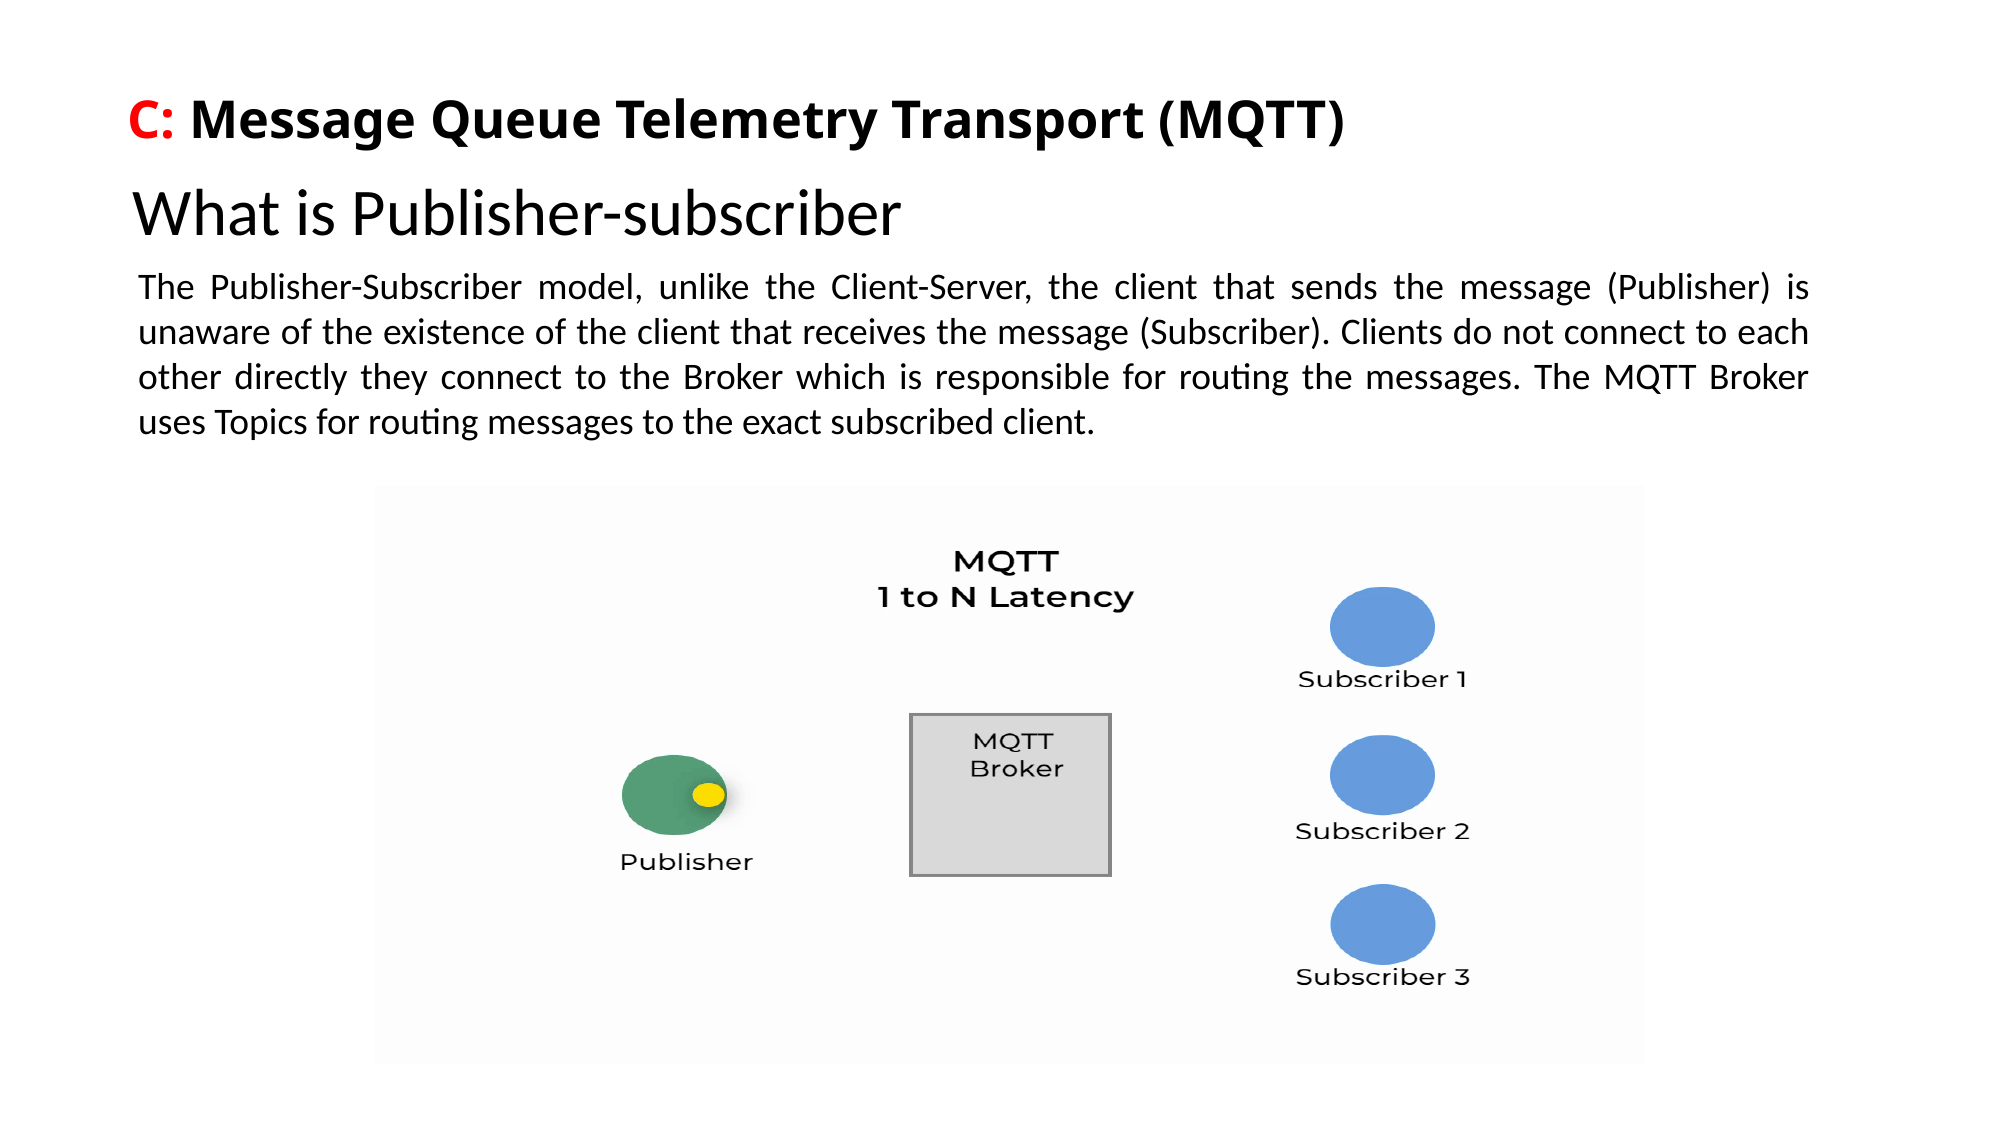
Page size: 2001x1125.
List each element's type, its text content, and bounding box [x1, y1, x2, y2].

text_box What is Publisher-subscriber [117, 161, 918, 257]
title C: Message Queue Telemetry Transport (MQTT) [112, 28, 1838, 221]
text_box The Publisher-Subscriber model, unlike the Client-Server, the client that sends the message (Publisher) is unaware of the existence of the client that receives the message (Subscriber). Clients do not connect to each other directly they connect to the Broker which is responsible for routing the messages. The MQTT Broker uses Topics for routing messages to the exact subscribed client. [123, 254, 1827, 450]
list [375, 485, 1645, 1064]
